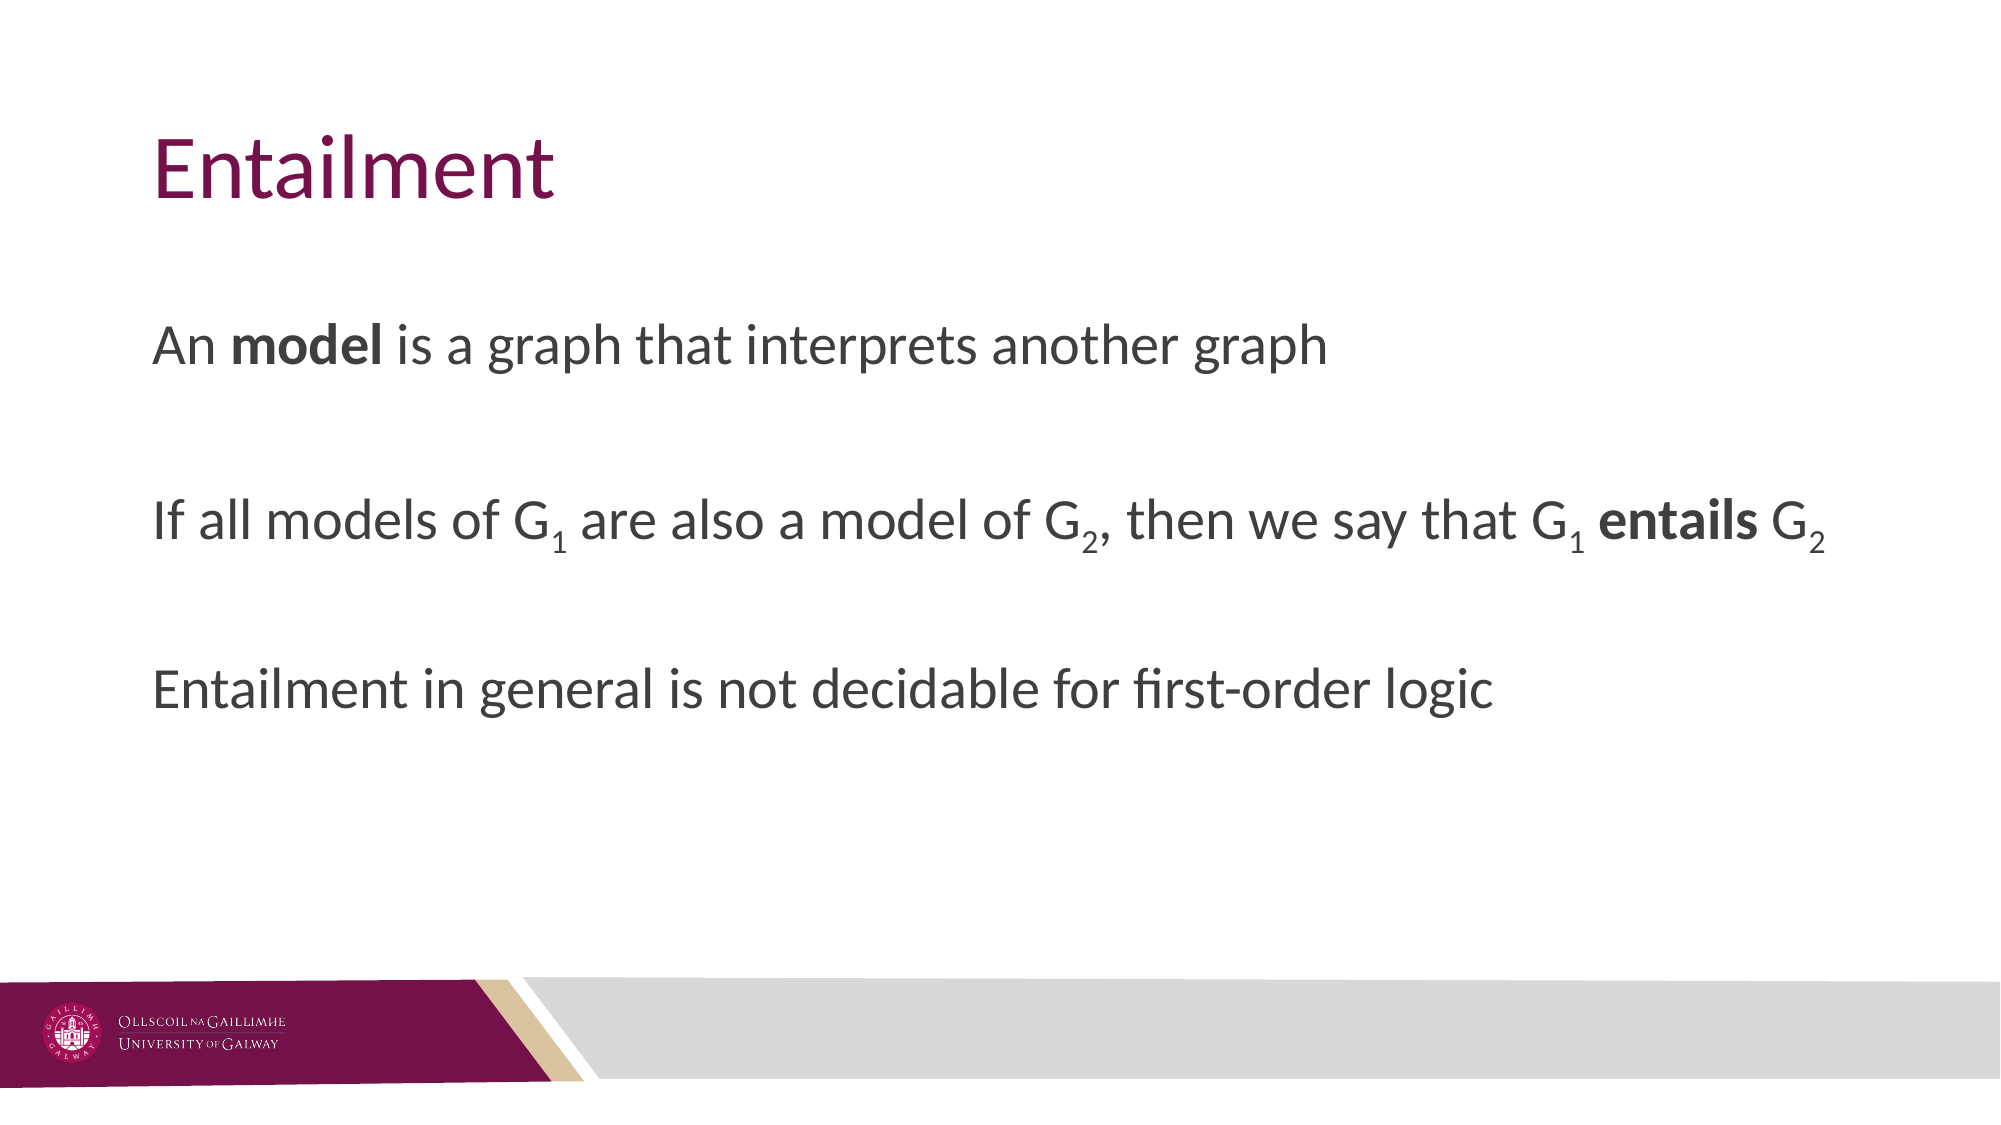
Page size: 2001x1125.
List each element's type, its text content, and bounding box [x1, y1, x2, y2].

title Entailment [137, 59, 1863, 278]
list An model is a graph that interprets another graph If all models of G1 are also a model of G2, then we say that G1 entails G2 Entailment in general is not decidable for first-order logic [137, 299, 1863, 925]
picture [42, 1002, 285, 1063]
